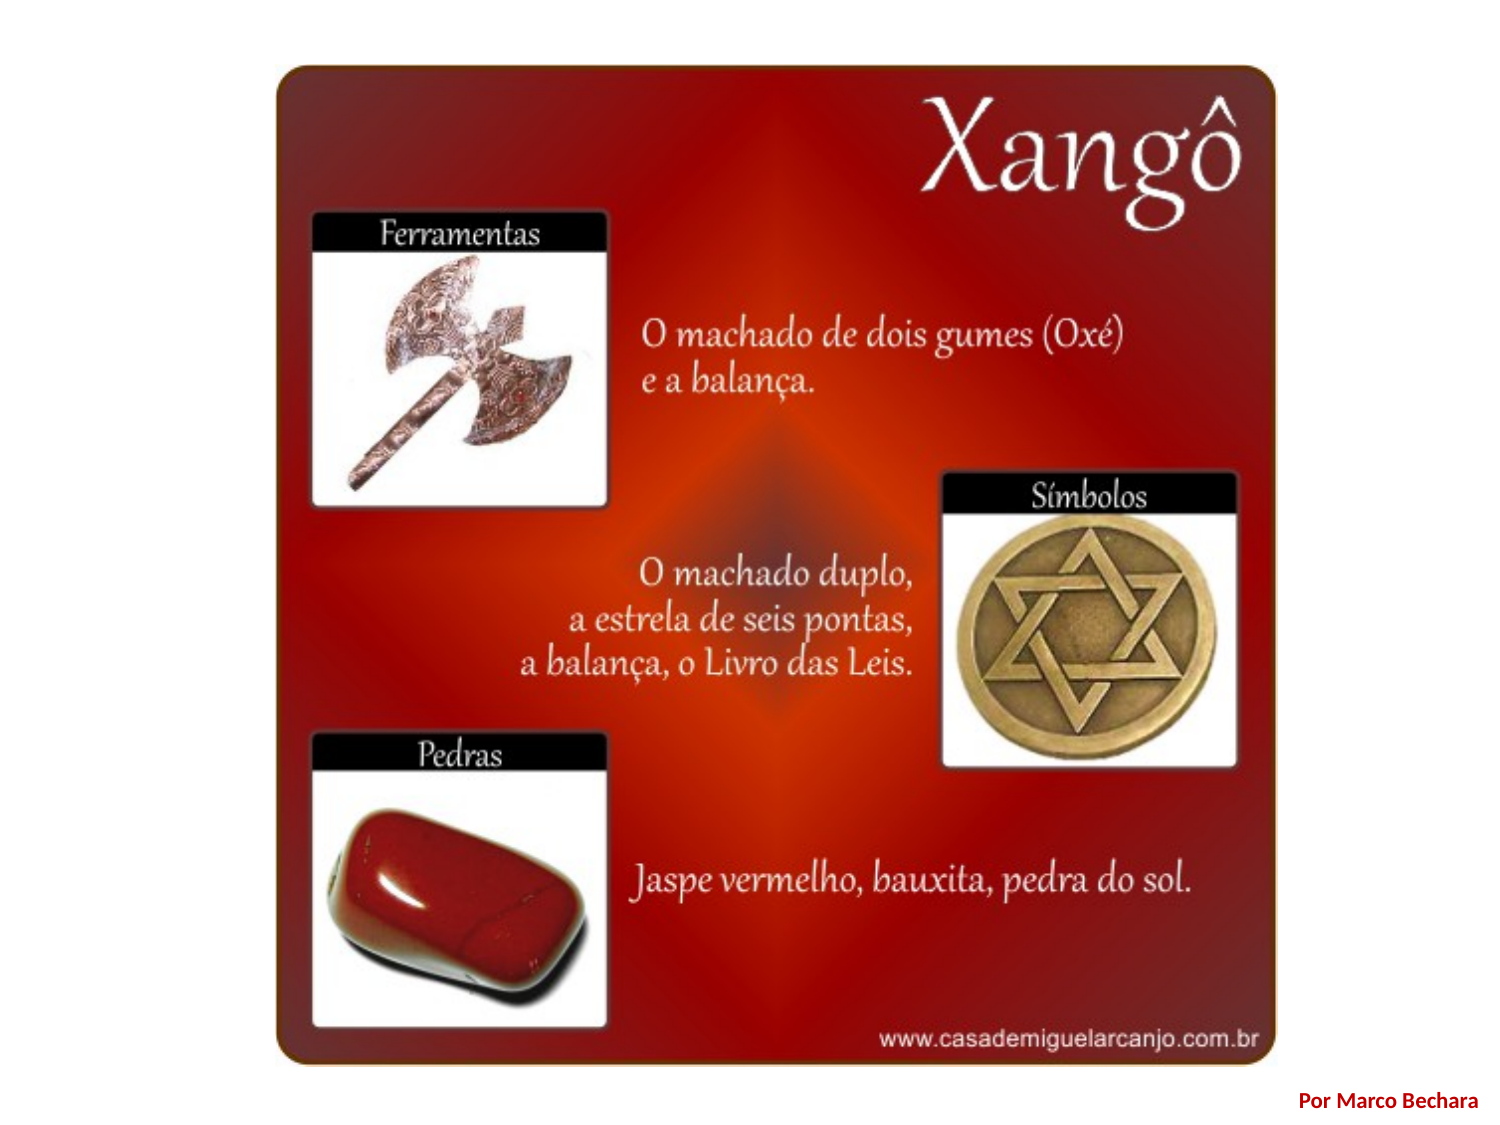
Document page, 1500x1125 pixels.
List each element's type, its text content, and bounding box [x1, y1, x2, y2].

picture [274, 64, 1278, 1067]
text_box Por Marco Bechara [1275, 1078, 1500, 1121]
